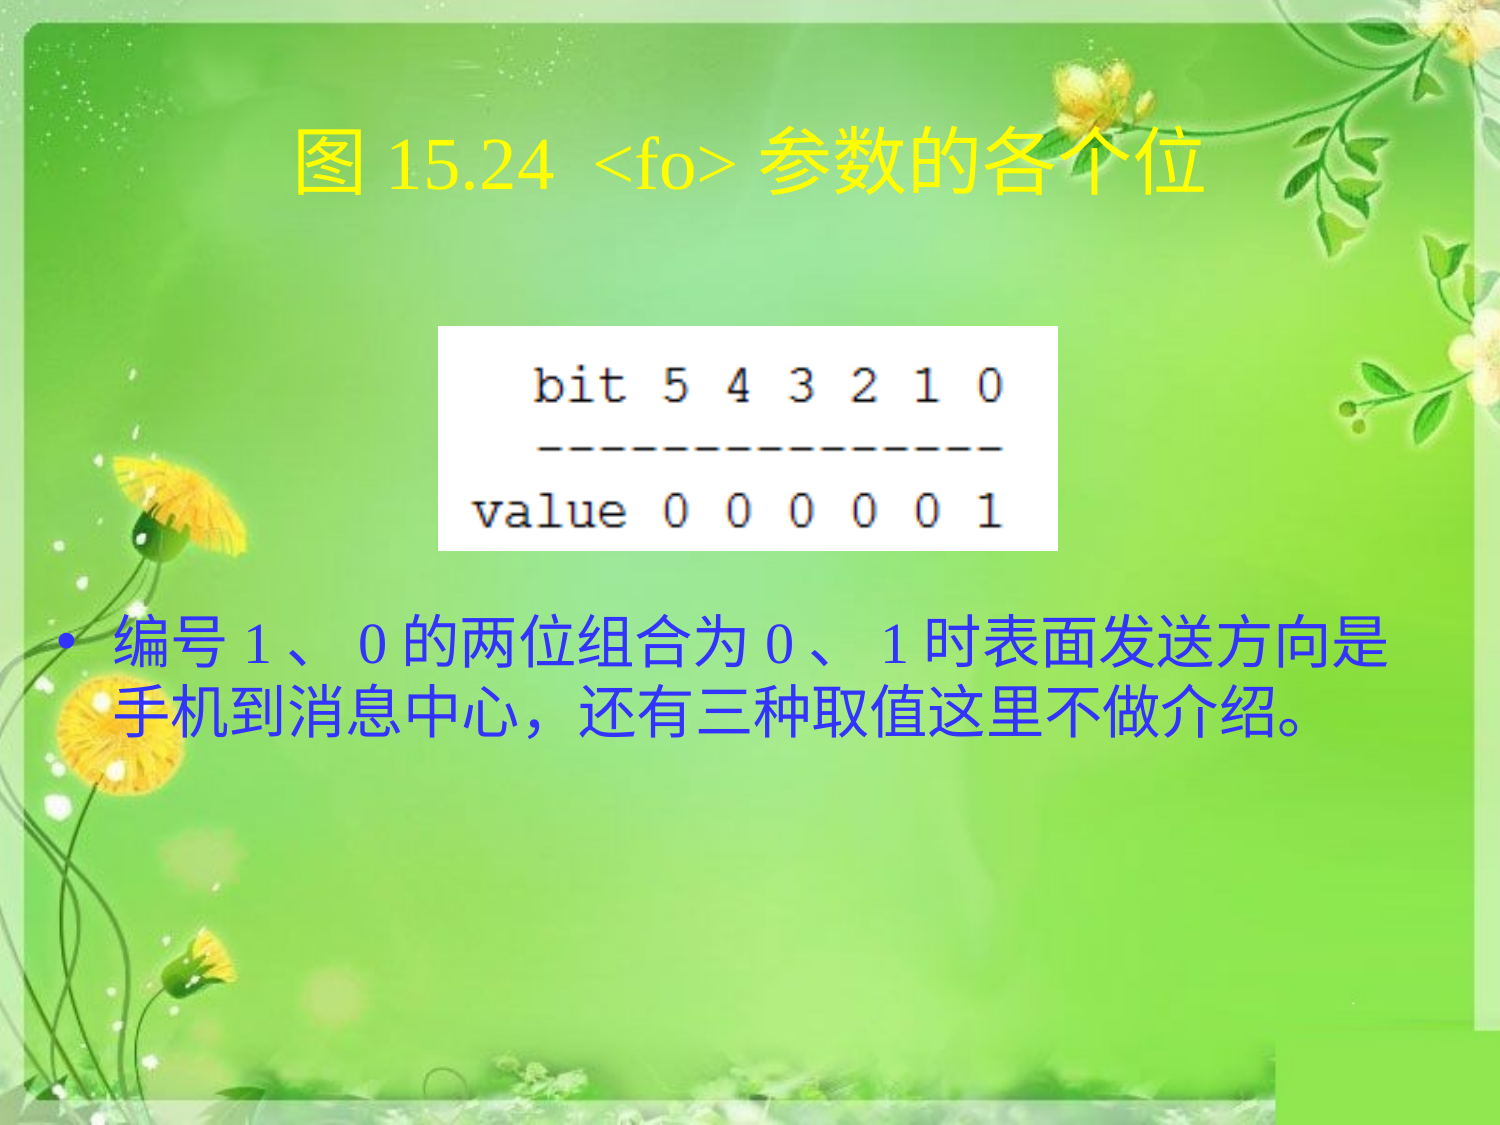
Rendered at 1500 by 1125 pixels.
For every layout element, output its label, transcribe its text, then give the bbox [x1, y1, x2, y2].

title 图15.24 <fo>参数的各个位 [29, 66, 1471, 254]
list 编号1、0的两位组合为0、1时表面发送方向是手机到消息中心，还有三种取值这里不做介绍。 [41, 597, 1449, 1071]
picture [0, 0, 1500, 1125]
